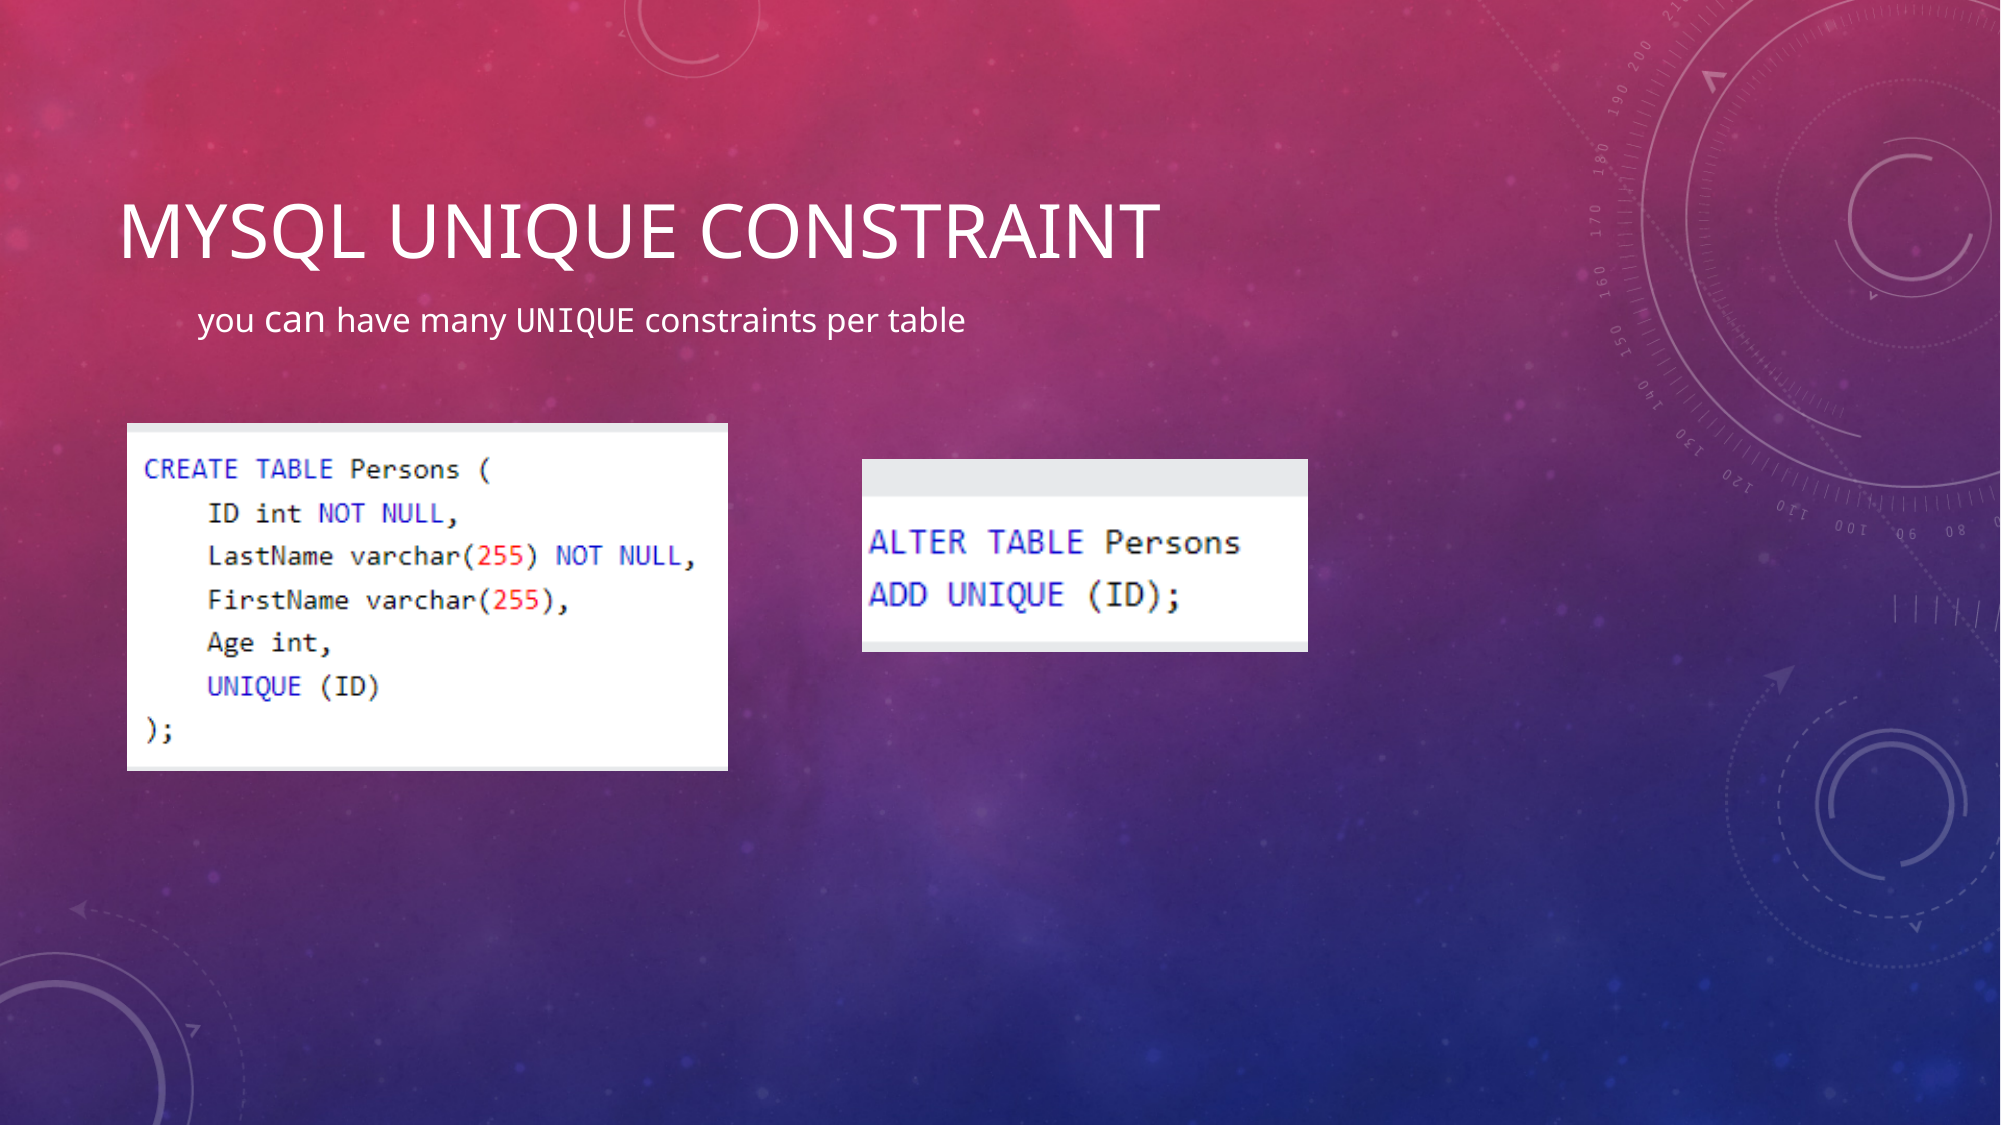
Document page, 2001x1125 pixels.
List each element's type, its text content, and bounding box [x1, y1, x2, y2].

title MySQL UNIQUE Constraint [102, 108, 1765, 348]
text_box you can have many UNIQUE constraints per table [182, 287, 1054, 348]
picture [0, 0, 2001, 1125]
